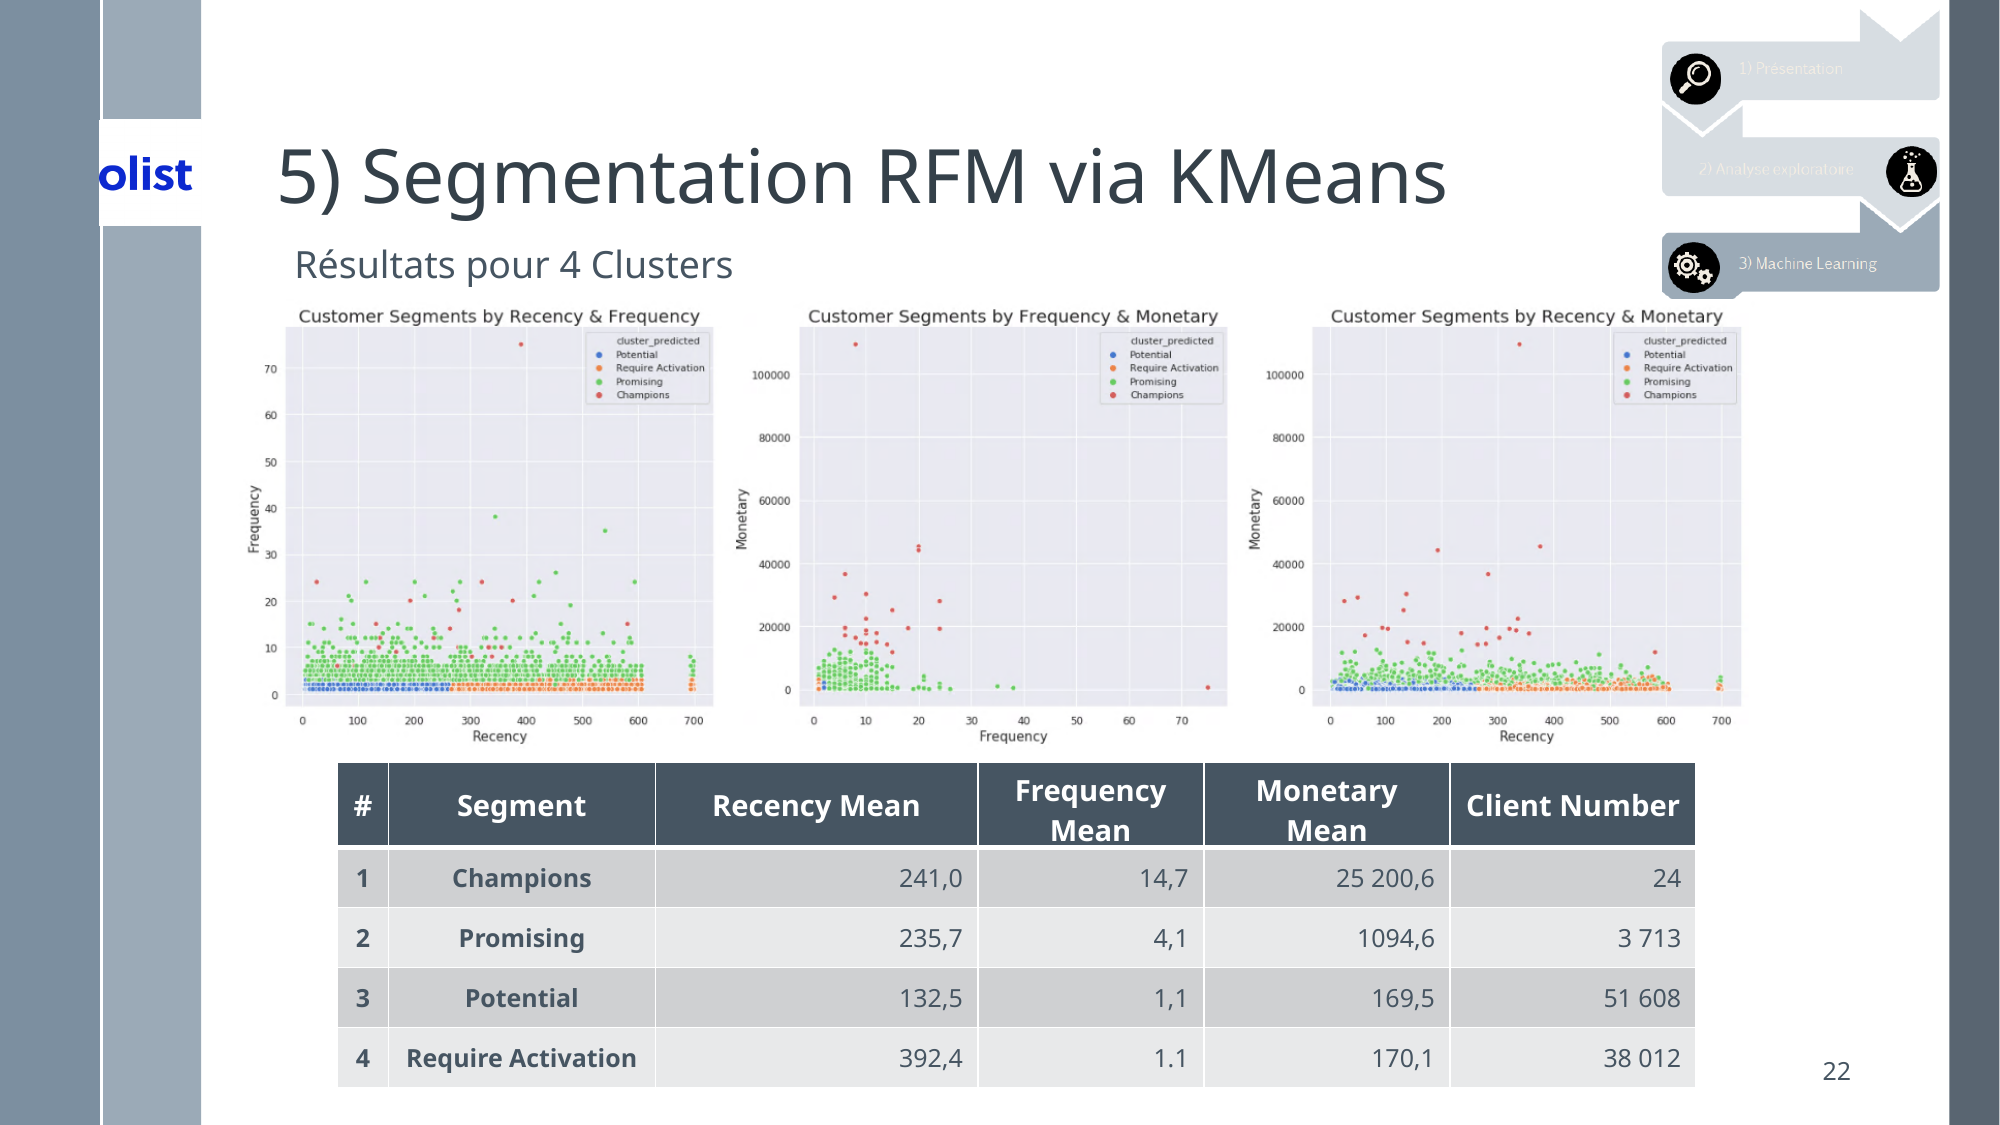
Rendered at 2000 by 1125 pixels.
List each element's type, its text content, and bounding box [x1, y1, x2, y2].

table_cell Champions [389, 850, 655, 907]
slide_number 22 [1766, 1042, 1867, 1103]
table_cell 25 200,6 [1205, 850, 1449, 907]
table_cell 132,5 [656, 968, 977, 1027]
table_cell 24 [1451, 850, 1695, 907]
table_cell 4,1 [979, 908, 1203, 967]
table_cell 51 608 [1451, 968, 1695, 1027]
table_cell 169,5 [1205, 968, 1449, 1027]
text_box Résultats pour 4 Clusters [279, 233, 1400, 293]
table_cell 3 713 [1451, 908, 1695, 967]
table_cell Potential [389, 968, 655, 1027]
table_cell Require Activation [389, 1028, 655, 1087]
table_cell 4 [338, 1028, 388, 1087]
table_cell 170,1 [1205, 1028, 1449, 1087]
table_cell 2 [338, 908, 388, 967]
table_cell 1094,6 [1205, 908, 1449, 967]
table_header Client Number [1451, 763, 1695, 845]
table_cell 1 [338, 850, 388, 907]
table_cell 241,0 [656, 850, 977, 907]
table_header Monetary Mean [1205, 763, 1449, 845]
title 5) Segmentation RFM via KMeans [261, 24, 1662, 228]
table_cell Promising [389, 908, 655, 967]
table_header # [338, 763, 388, 845]
table_cell 38 012 [1451, 1028, 1695, 1087]
picture [99, 120, 202, 226]
table_cell 3 [338, 968, 388, 1027]
table_cell 1.1 [979, 1028, 1203, 1087]
table_cell 392,4 [656, 1028, 977, 1087]
table_cell 1,1 [979, 968, 1203, 1027]
table_cell 14,7 [979, 850, 1203, 907]
table_header Segment [389, 763, 655, 845]
table_header Frequency Mean [979, 763, 1203, 845]
table_cell 235,7 [656, 908, 977, 967]
table_header Recency Mean [656, 763, 977, 845]
picture [233, 9, 1940, 750]
